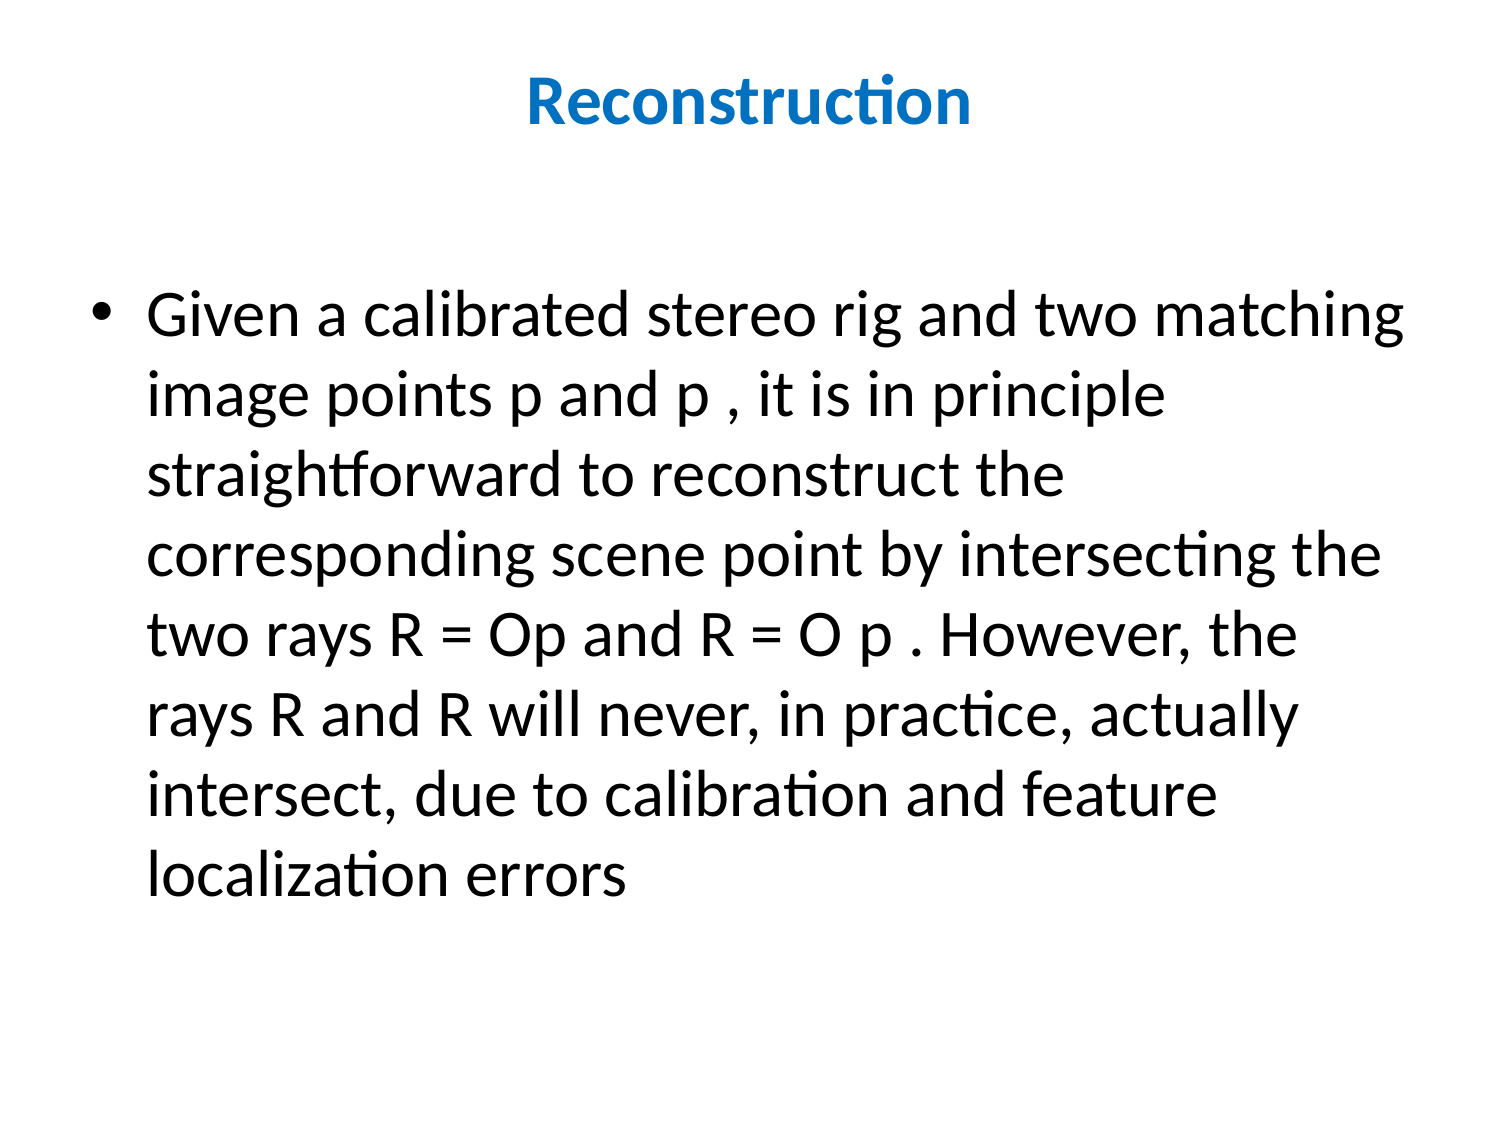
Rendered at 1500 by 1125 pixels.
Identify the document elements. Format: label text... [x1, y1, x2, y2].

title Reconstruction [75, 45, 1425, 233]
list Given a calibrated stereo rig and two matching image points p and p , it is in principle straightforward to reconstruct the corresponding scene point by intersecting the two rays R = Op and R = O p . However, the rays R and R will never, in practice, actually intersect, due to calibration and feature localization errors [75, 262, 1425, 1005]
